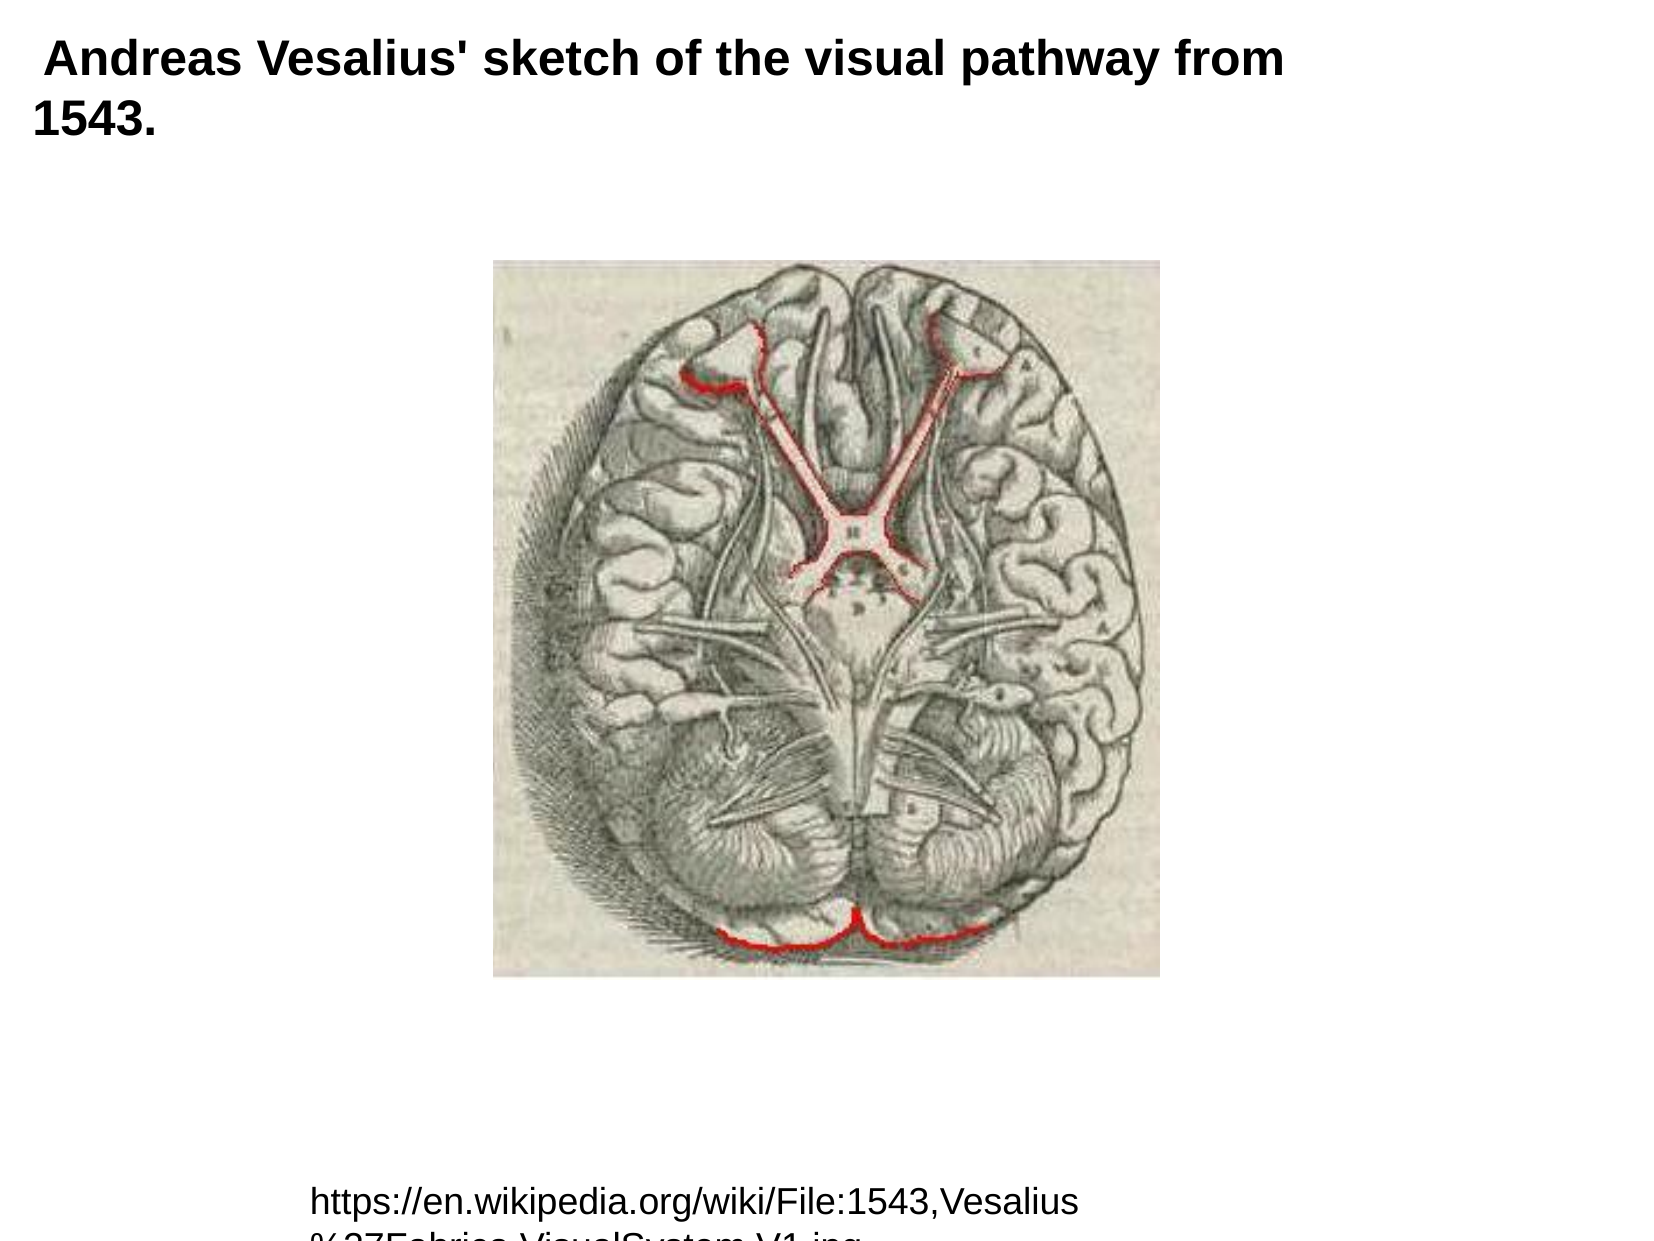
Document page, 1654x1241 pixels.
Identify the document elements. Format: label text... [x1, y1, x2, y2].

text_box Andreas Vesalius' sketch of the visual pathway from 1543. [17, 17, 1440, 89]
picture [493, 260, 1160, 980]
text_box https://en.wikipedia.org/wiki/File:1543,Vesalius%27Fabrica,VisualSystem,V1.jpg [295, 1169, 1647, 1226]
text_box [82, 49, 1571, 257]
